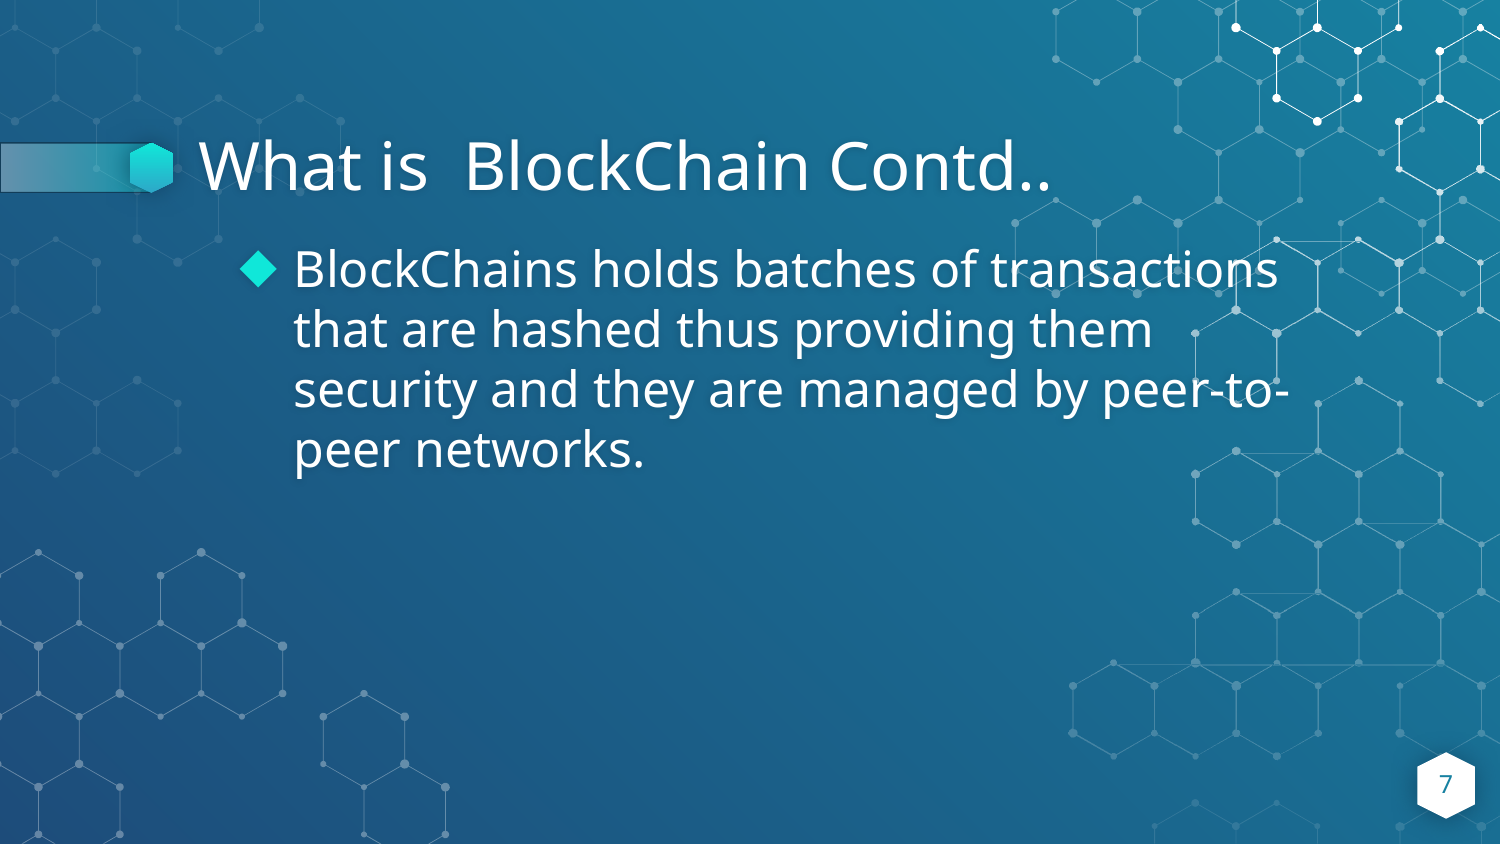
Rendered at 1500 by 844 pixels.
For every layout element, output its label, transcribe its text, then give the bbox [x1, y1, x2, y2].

title What is BlockChain Contd.. [198, 140, 1302, 198]
slide_number 7 [1417, 752, 1475, 819]
list BlockChains holds batches of transactions that are hashed thus providing them security and they are managed by peer-to-peer networks. [218, 237, 1323, 736]
